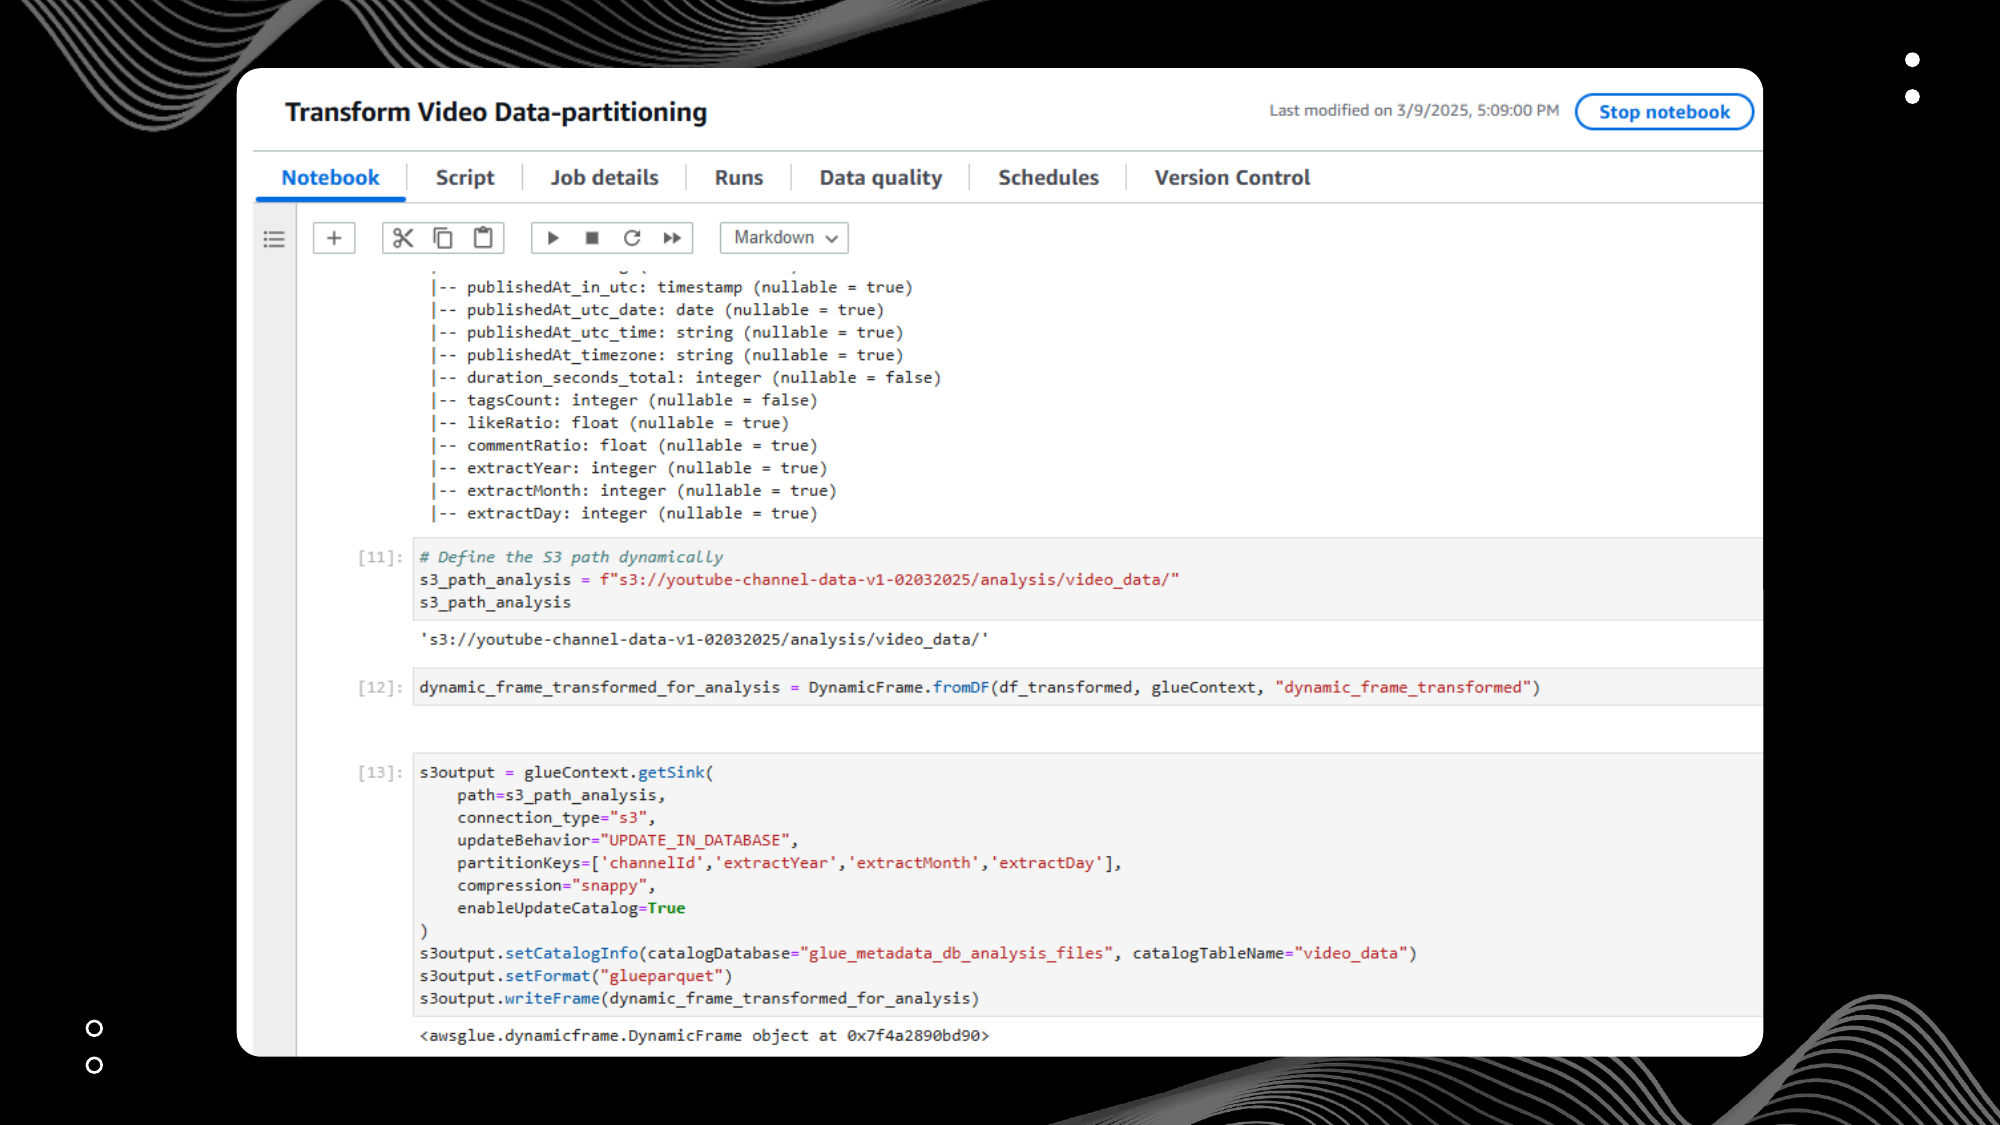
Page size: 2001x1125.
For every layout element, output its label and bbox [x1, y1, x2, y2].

picture [236, 67, 1764, 1057]
